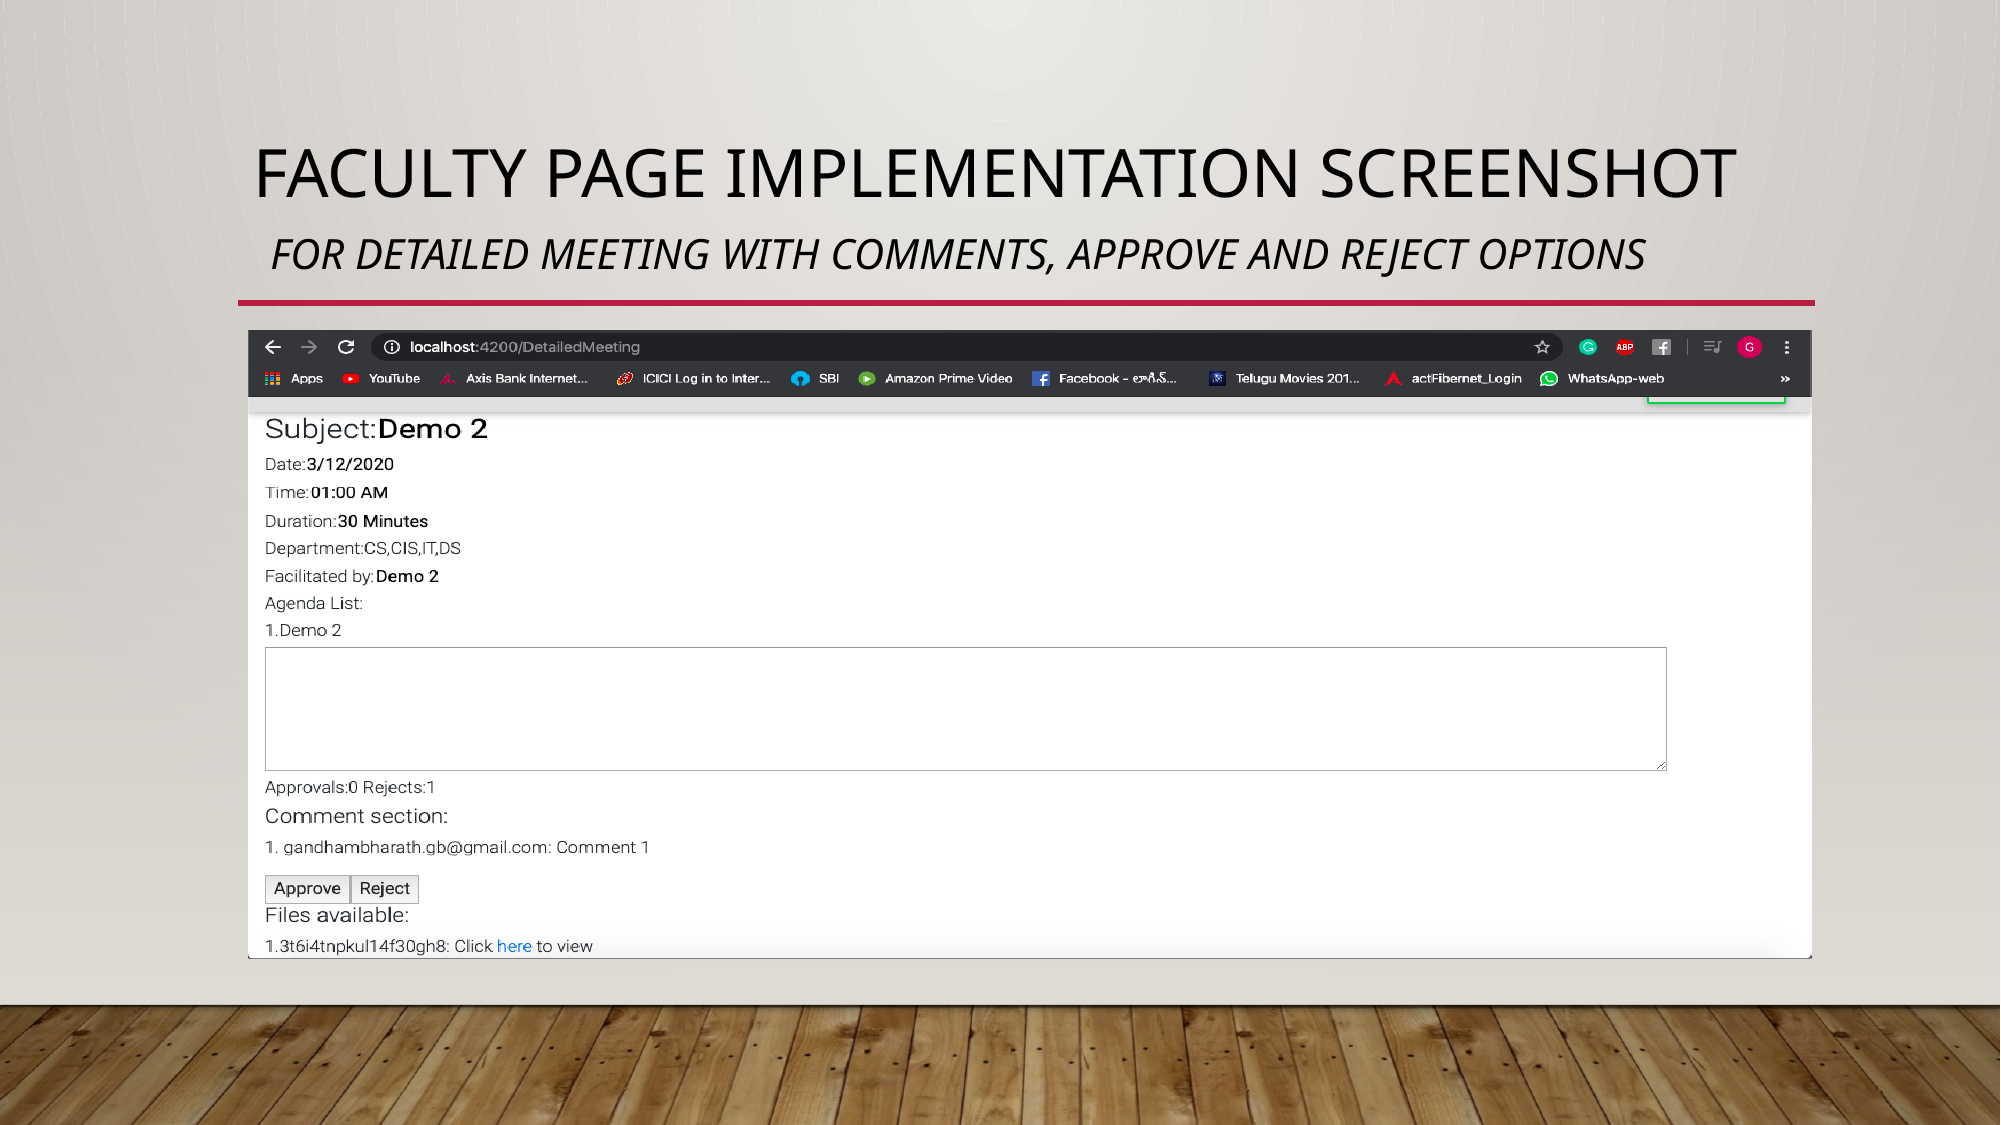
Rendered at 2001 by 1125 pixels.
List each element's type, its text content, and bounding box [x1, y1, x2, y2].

picture [0, 1005, 2000, 1125]
title FACULTY Page Implementation Screenshot For Detailed Meeting with comments, Approve and Reject options [238, 131, 1814, 305]
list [248, 330, 1812, 960]
